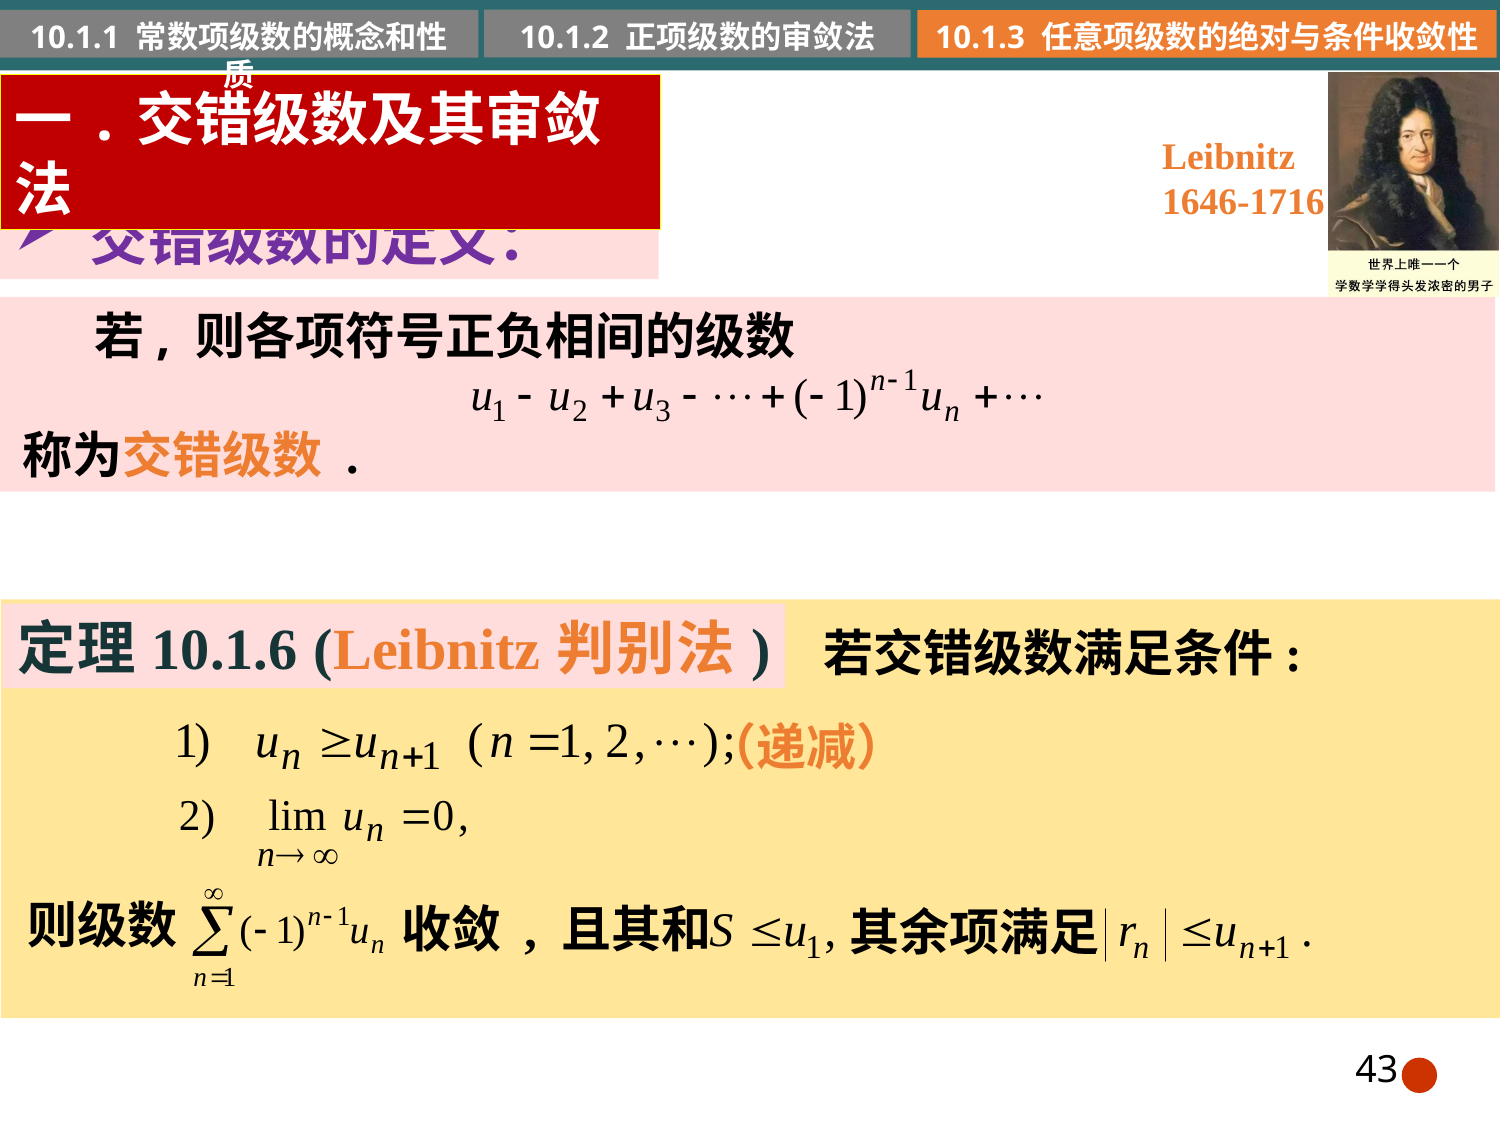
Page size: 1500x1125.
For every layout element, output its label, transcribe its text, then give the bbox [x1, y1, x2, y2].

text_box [190, 877, 387, 990]
text_box 一.交错级数及其审敛法 [0, 74, 661, 230]
text_box 10.1.1 常数项级数的概念和性质 [0, 9, 479, 58]
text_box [705, 904, 837, 962]
text_box 10.1.3 任意项级数的绝对与条件收敛性 [917, 10, 1497, 58]
text_box 称为交错级数 . [8, 416, 416, 492]
text_box 其余项满足 [835, 892, 1173, 968]
text_box 定理10.1.6 (Leibnitz判别法) [1, 602, 787, 690]
text_box Leibnitz 1646-1716 [1147, 124, 1328, 230]
text_box 则级数 [12, 886, 190, 962]
text_box [0, 0, 1500, 71]
text_box 10.1.2 正项级数的审敛法 [484, 9, 911, 58]
text_box 交错级数的定义： [0, 230, 660, 281]
text_box [1401, 1057, 1438, 1094]
text_box 若交错级数满足条件: [785, 613, 1398, 689]
text_box 收敛 , 且其和 [387, 890, 837, 966]
slide_number 43 [1340, 1037, 1481, 1113]
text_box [176, 714, 736, 773]
text_box （递减） [691, 708, 929, 783]
text_box [0, 598, 1500, 1020]
picture [1328, 72, 1499, 297]
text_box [469, 361, 1046, 425]
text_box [176, 792, 470, 870]
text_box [1102, 904, 1312, 964]
